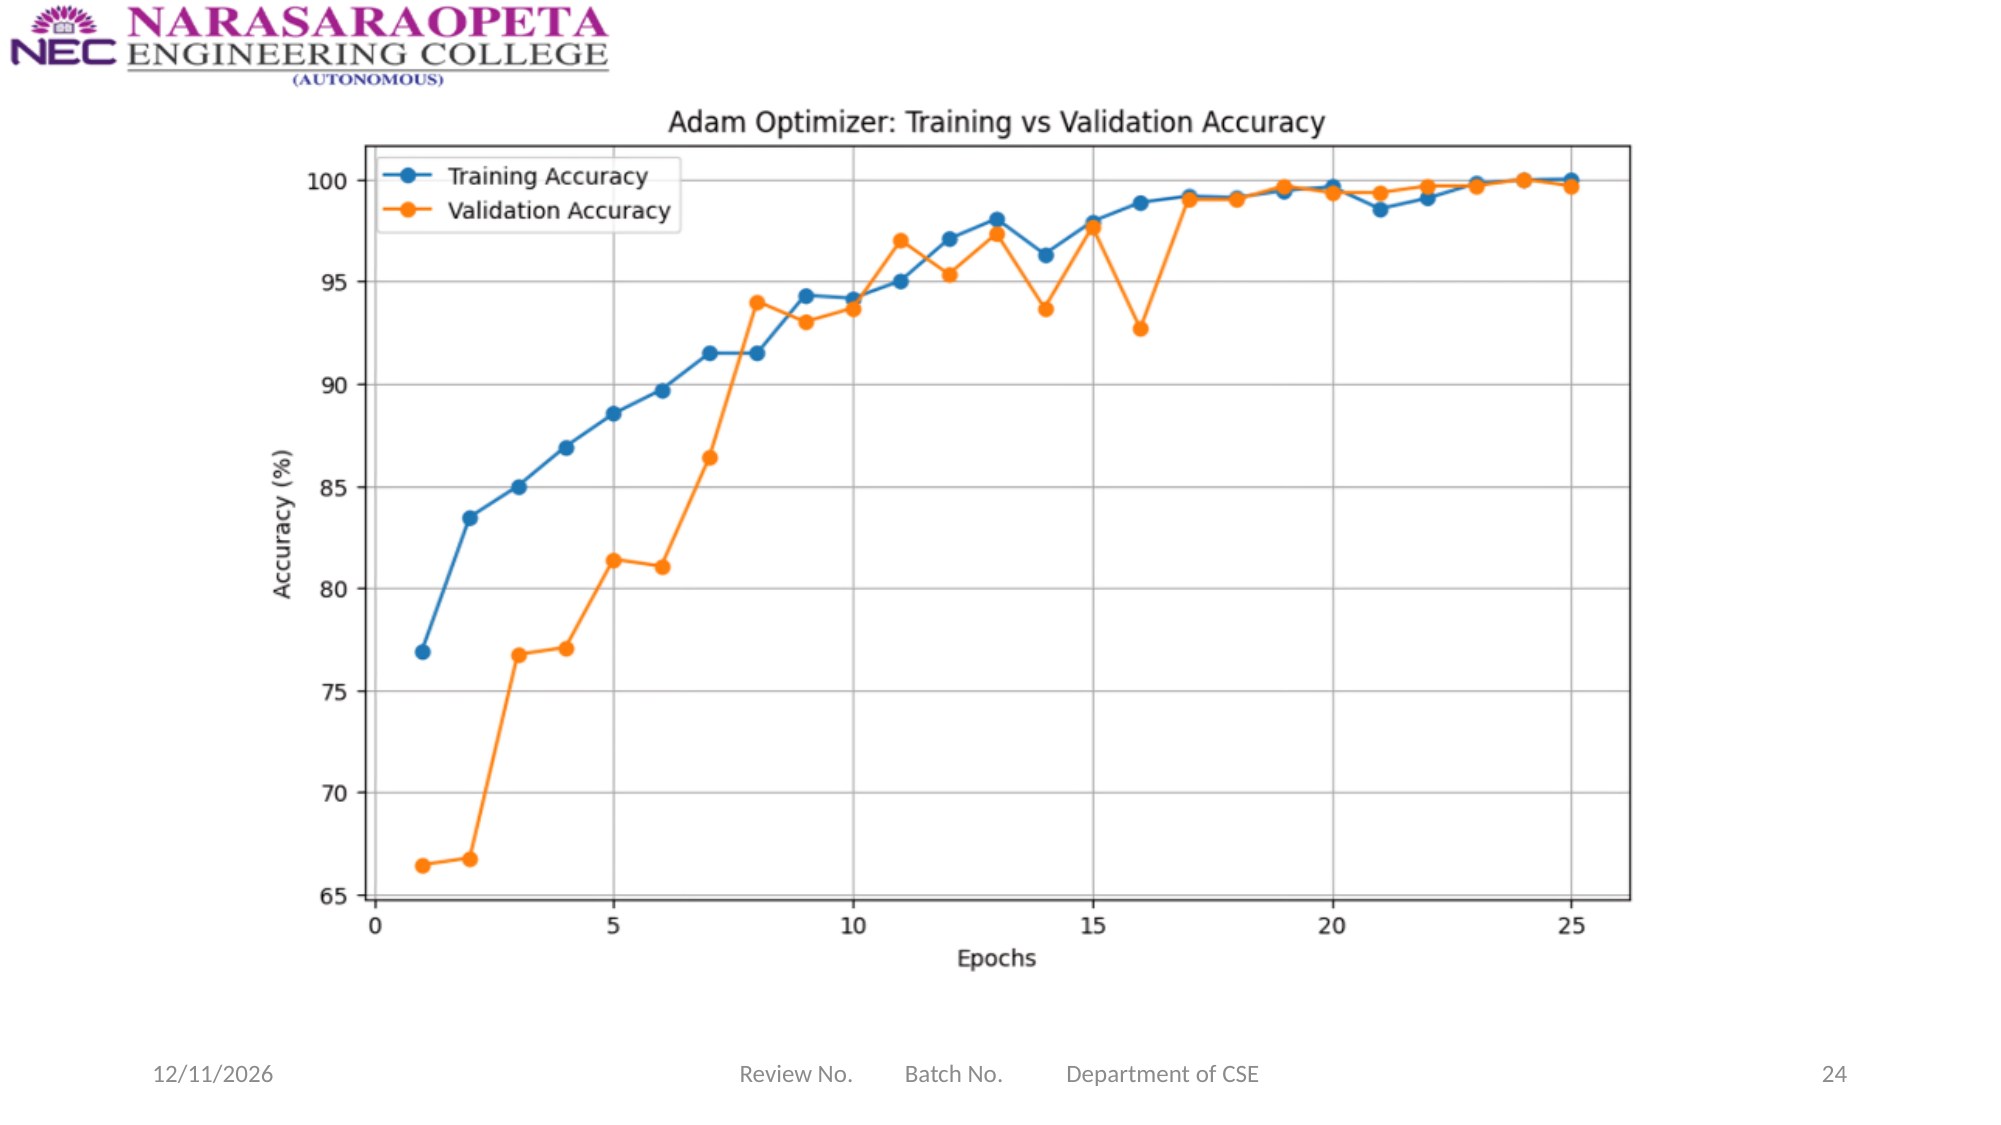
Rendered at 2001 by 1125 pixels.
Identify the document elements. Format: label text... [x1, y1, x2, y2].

picture [0, 0, 1280, 719]
footer Review No. Batch No. Department of CSE [662, 1042, 1338, 1103]
slide_number 24 [1412, 1042, 1863, 1103]
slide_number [137, 1042, 588, 1103]
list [243, 89, 1730, 992]
